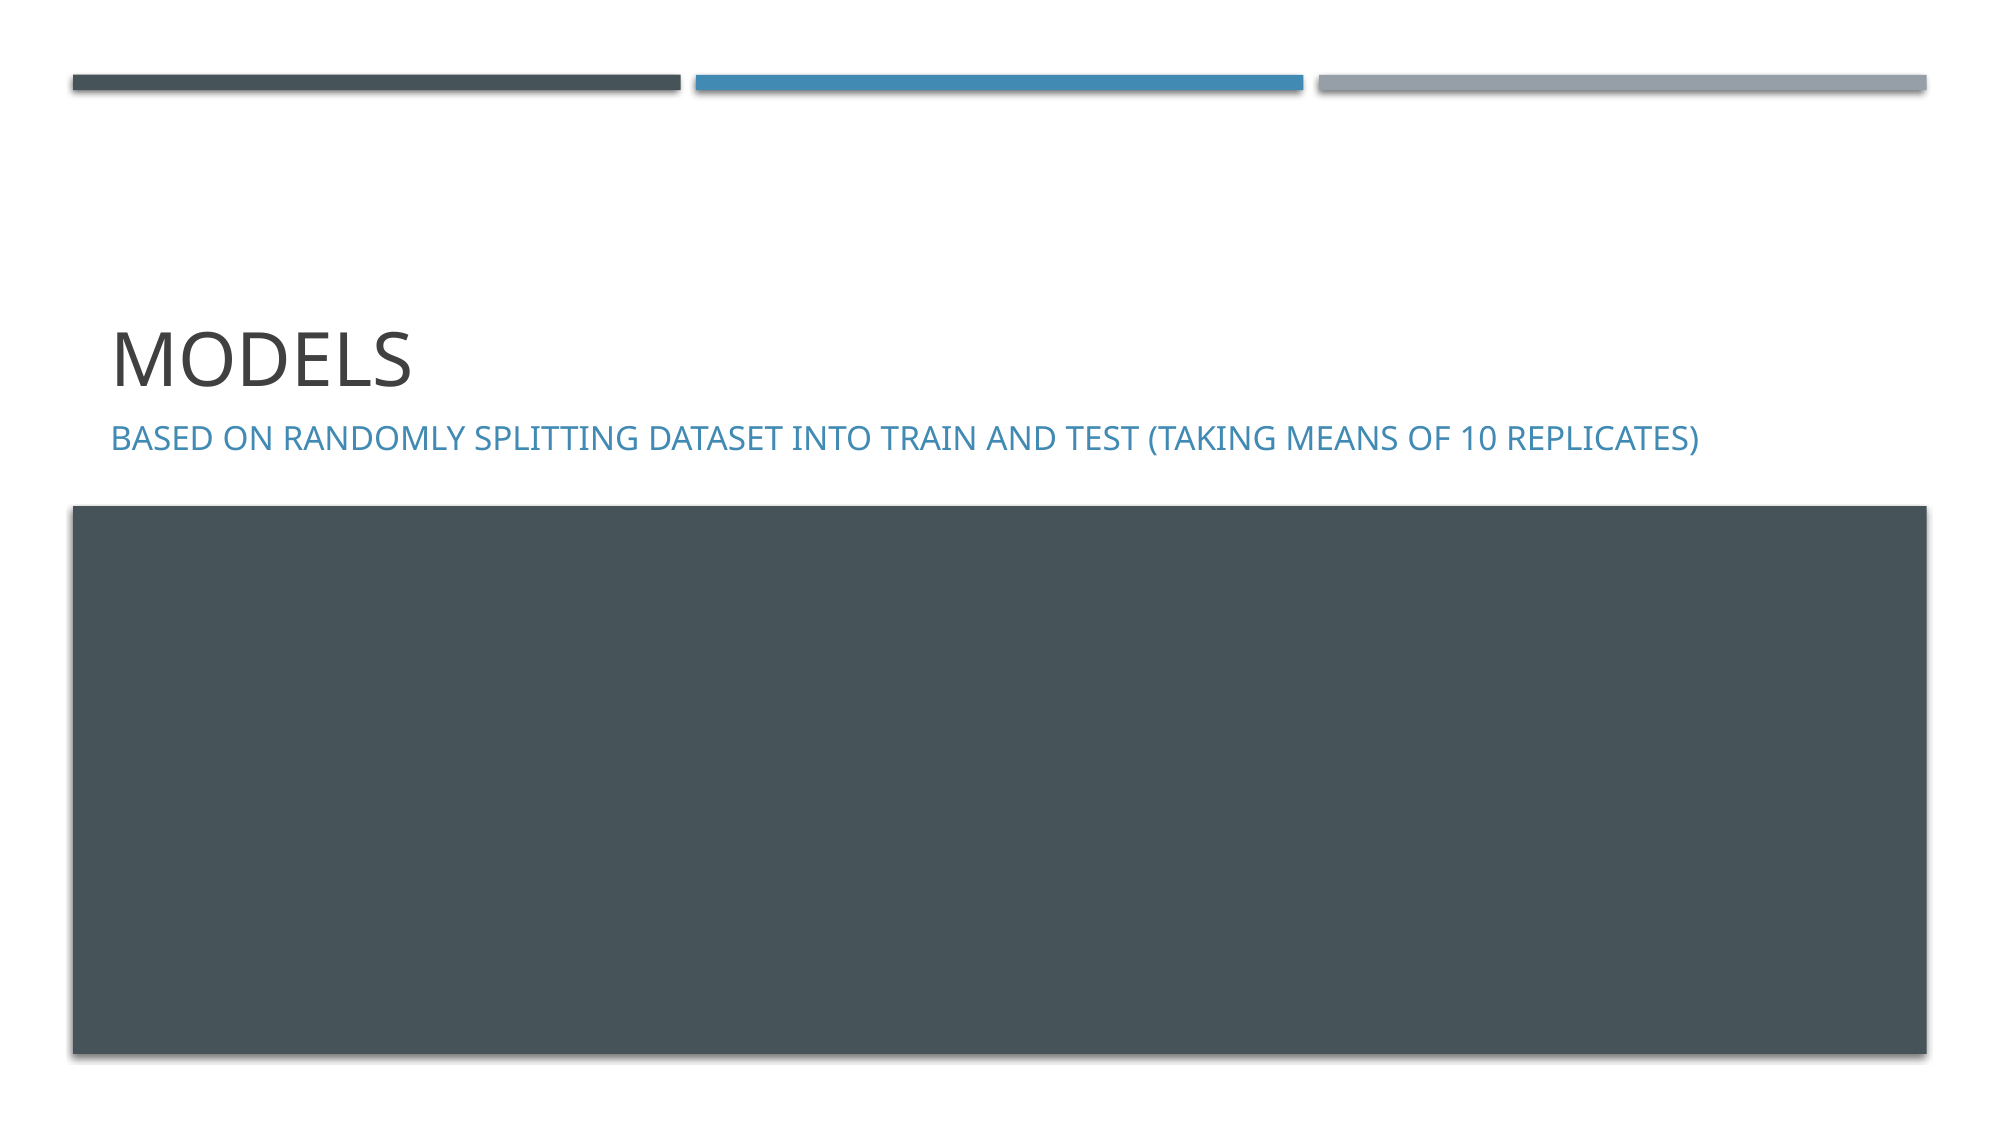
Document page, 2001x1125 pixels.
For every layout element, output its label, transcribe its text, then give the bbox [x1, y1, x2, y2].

subtitle Based on Randomly splitting dataset into train and test (taking means of 10 replicates) [95, 409, 1899, 507]
title Models [95, 167, 1899, 409]
